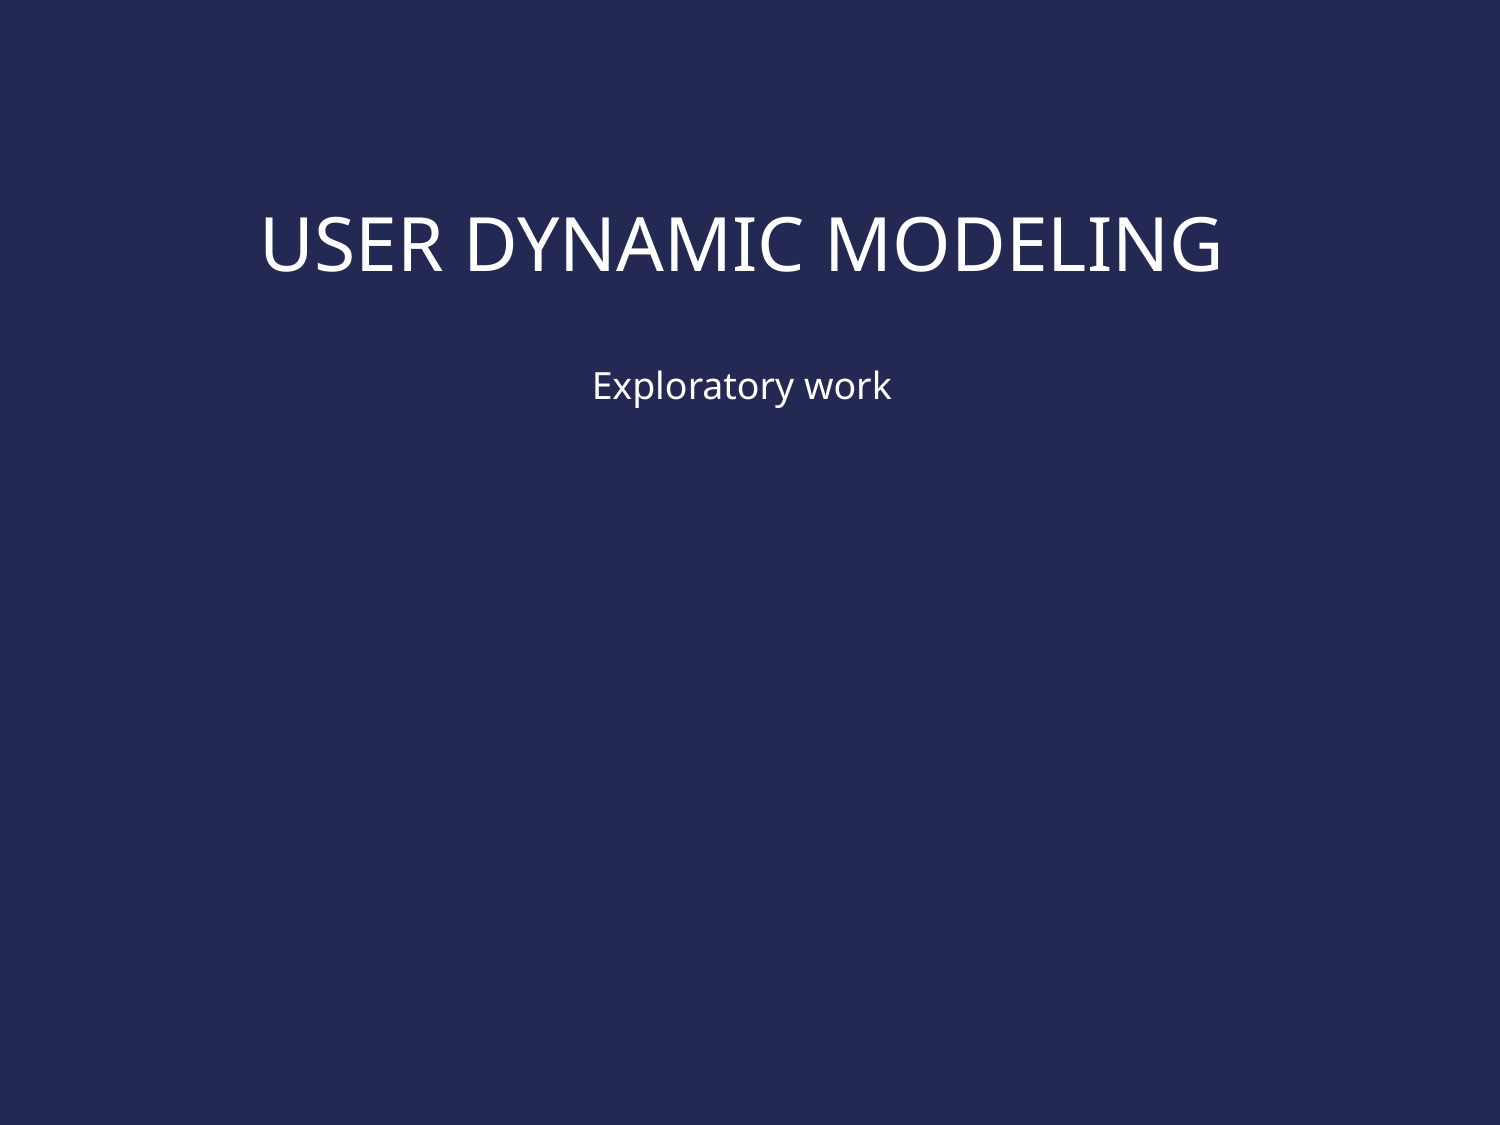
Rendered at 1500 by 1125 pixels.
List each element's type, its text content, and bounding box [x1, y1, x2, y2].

text_box Exploratory work [577, 264, 907, 415]
title USER DYNAMIC MODELING [135, 85, 1349, 410]
